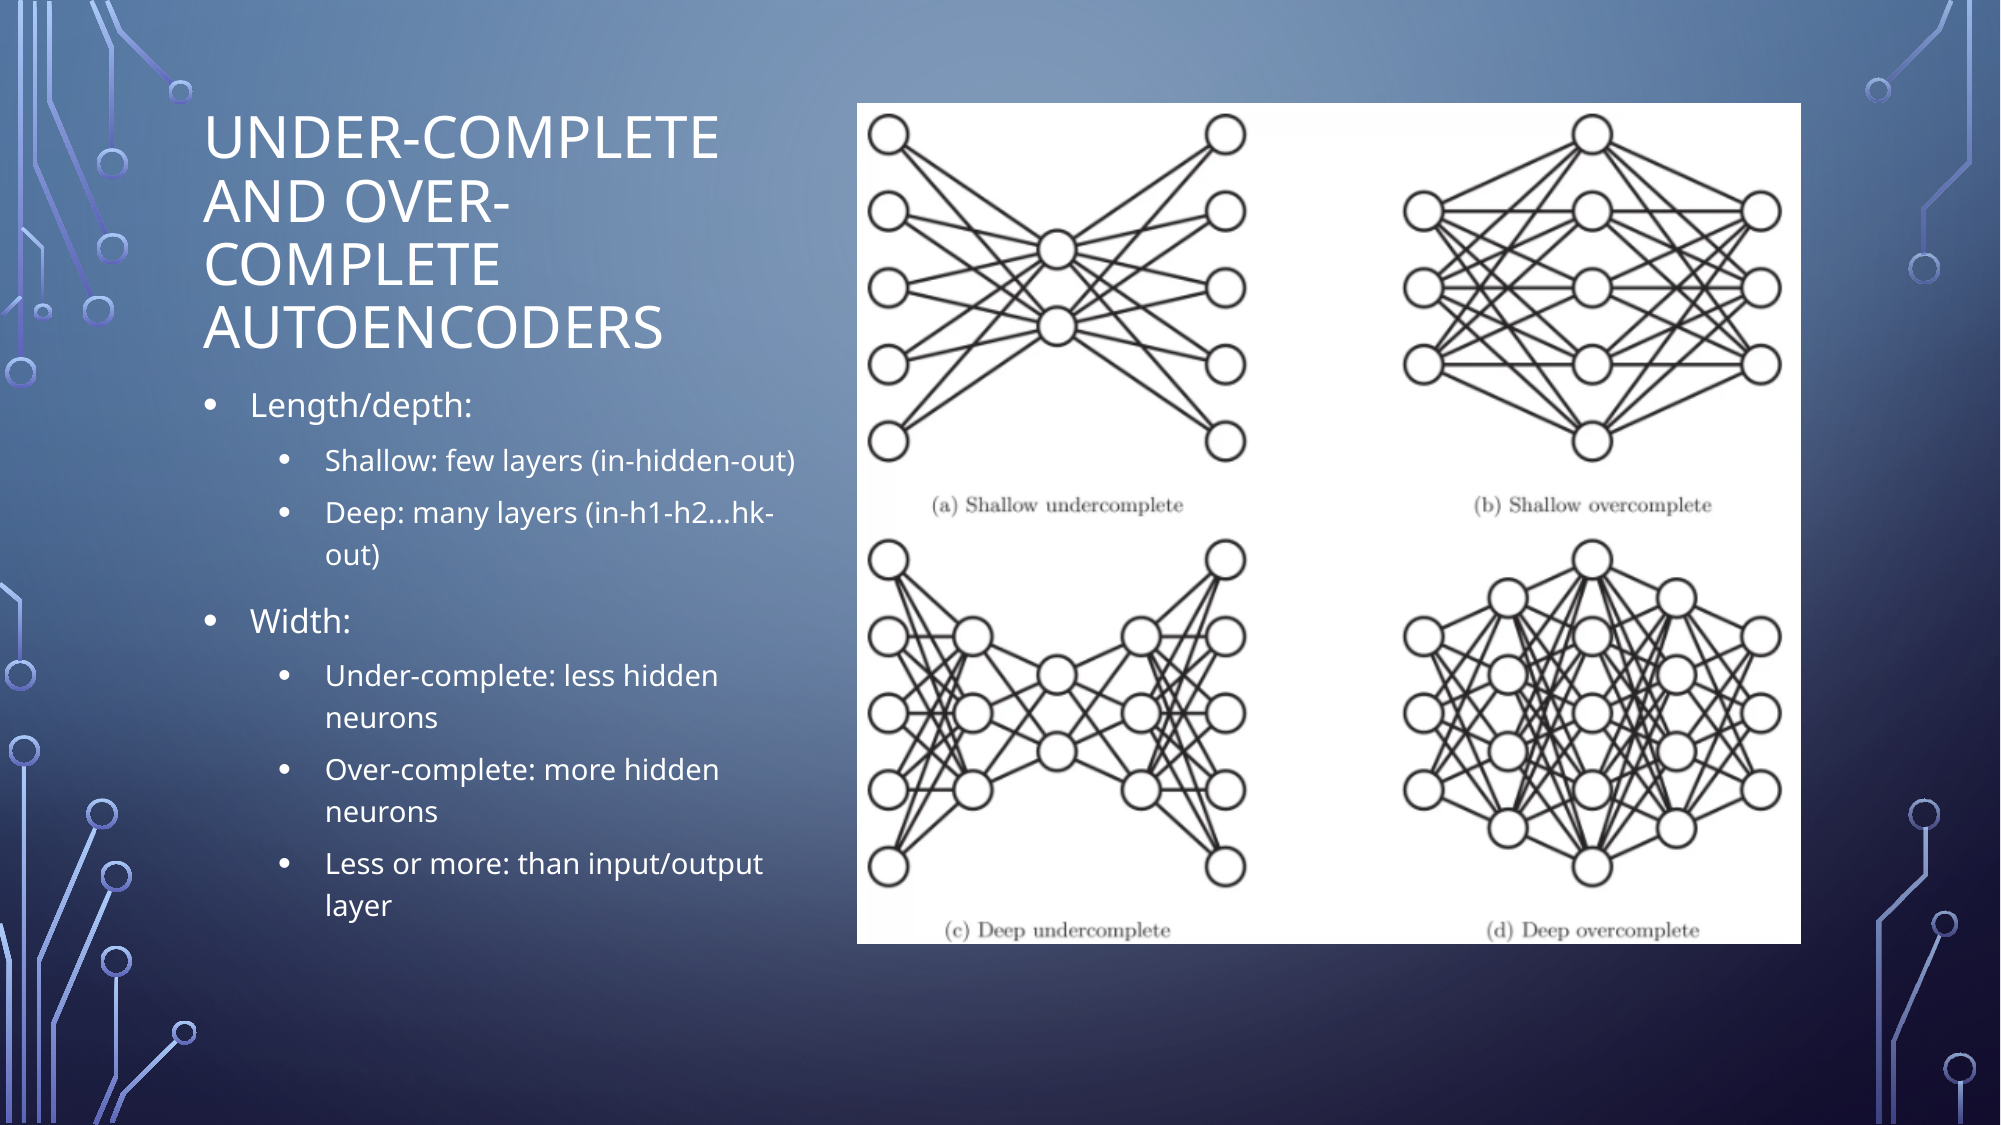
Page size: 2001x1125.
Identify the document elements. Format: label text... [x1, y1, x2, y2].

title Under-complete and over-complete autoencoders [188, 99, 821, 369]
list Length/depth: Shallow: few layers (in-hidden-out) Deep: many layers (in-h1-h2…hk-out) Width: Under-complete: less hidden neurons Over-complete: more hidden neurons Less or more: than input/output layer [188, 369, 821, 950]
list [856, 103, 1802, 944]
